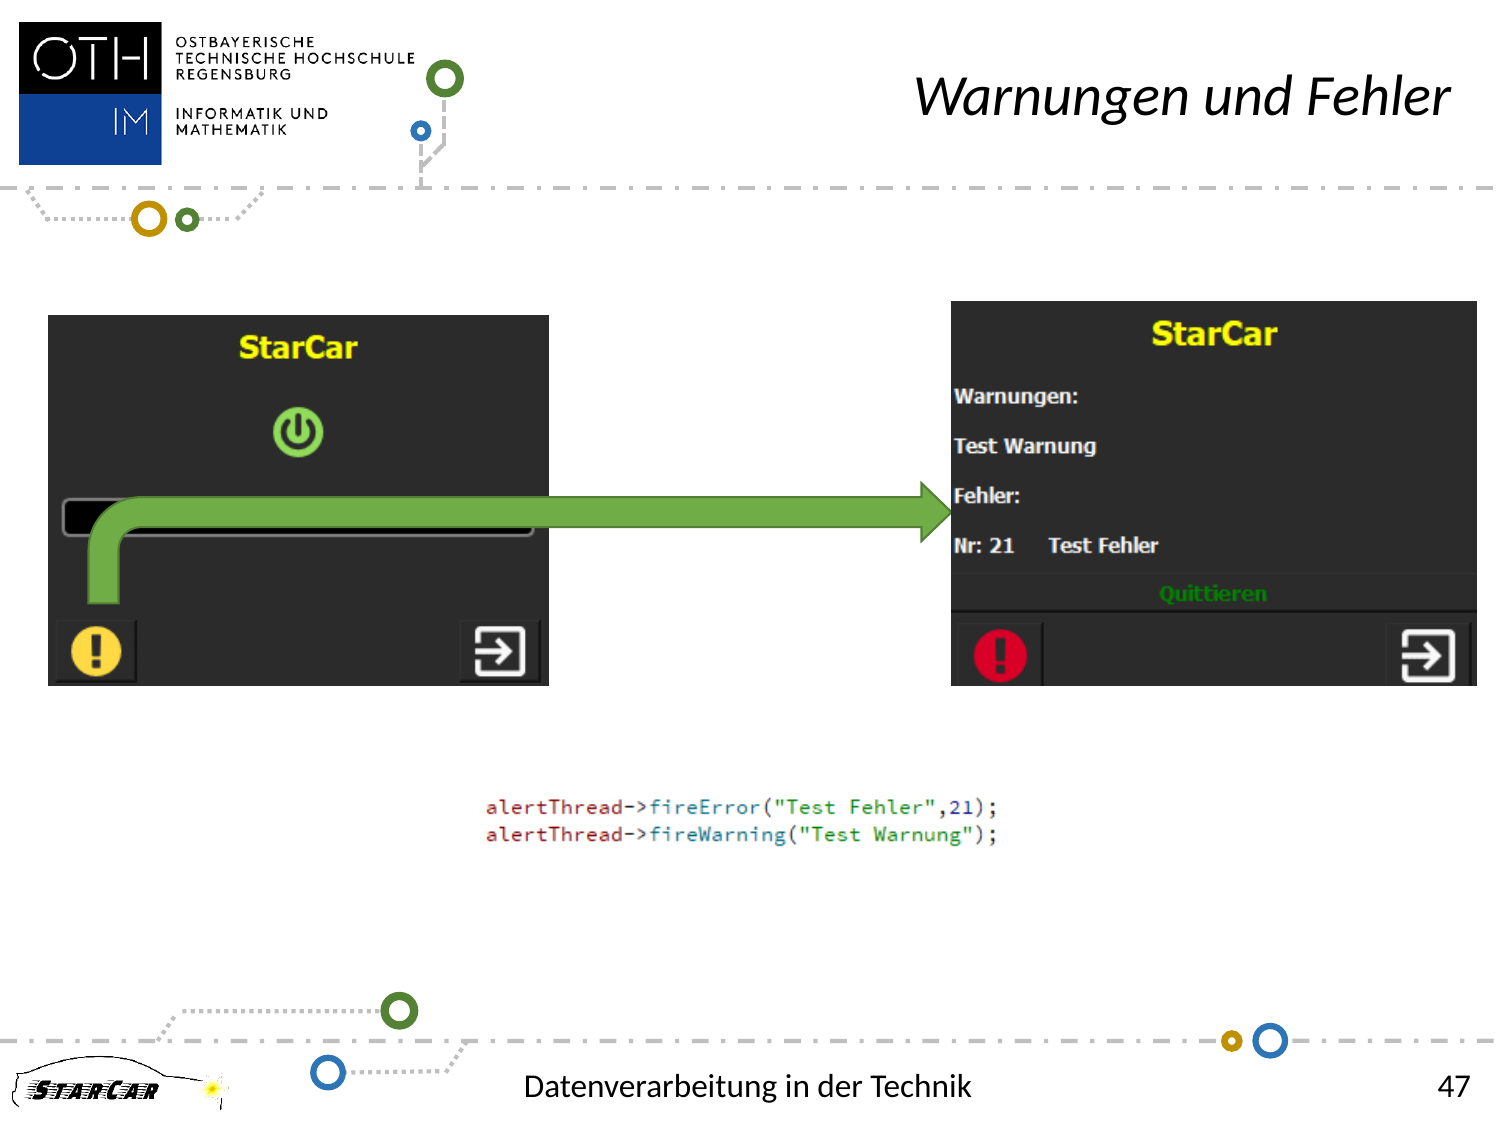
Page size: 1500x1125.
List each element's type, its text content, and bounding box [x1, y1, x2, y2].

picture [48, 315, 549, 686]
text_box [549, 480, 951, 544]
picture [19, 22, 428, 165]
picture [417, 127, 424, 134]
footer Datenverarbeitung in der Technik [0, 1042, 1497, 1125]
picture [478, 795, 1007, 851]
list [951, 301, 1476, 686]
list Warnungen und Fehler [478, 21, 1452, 164]
